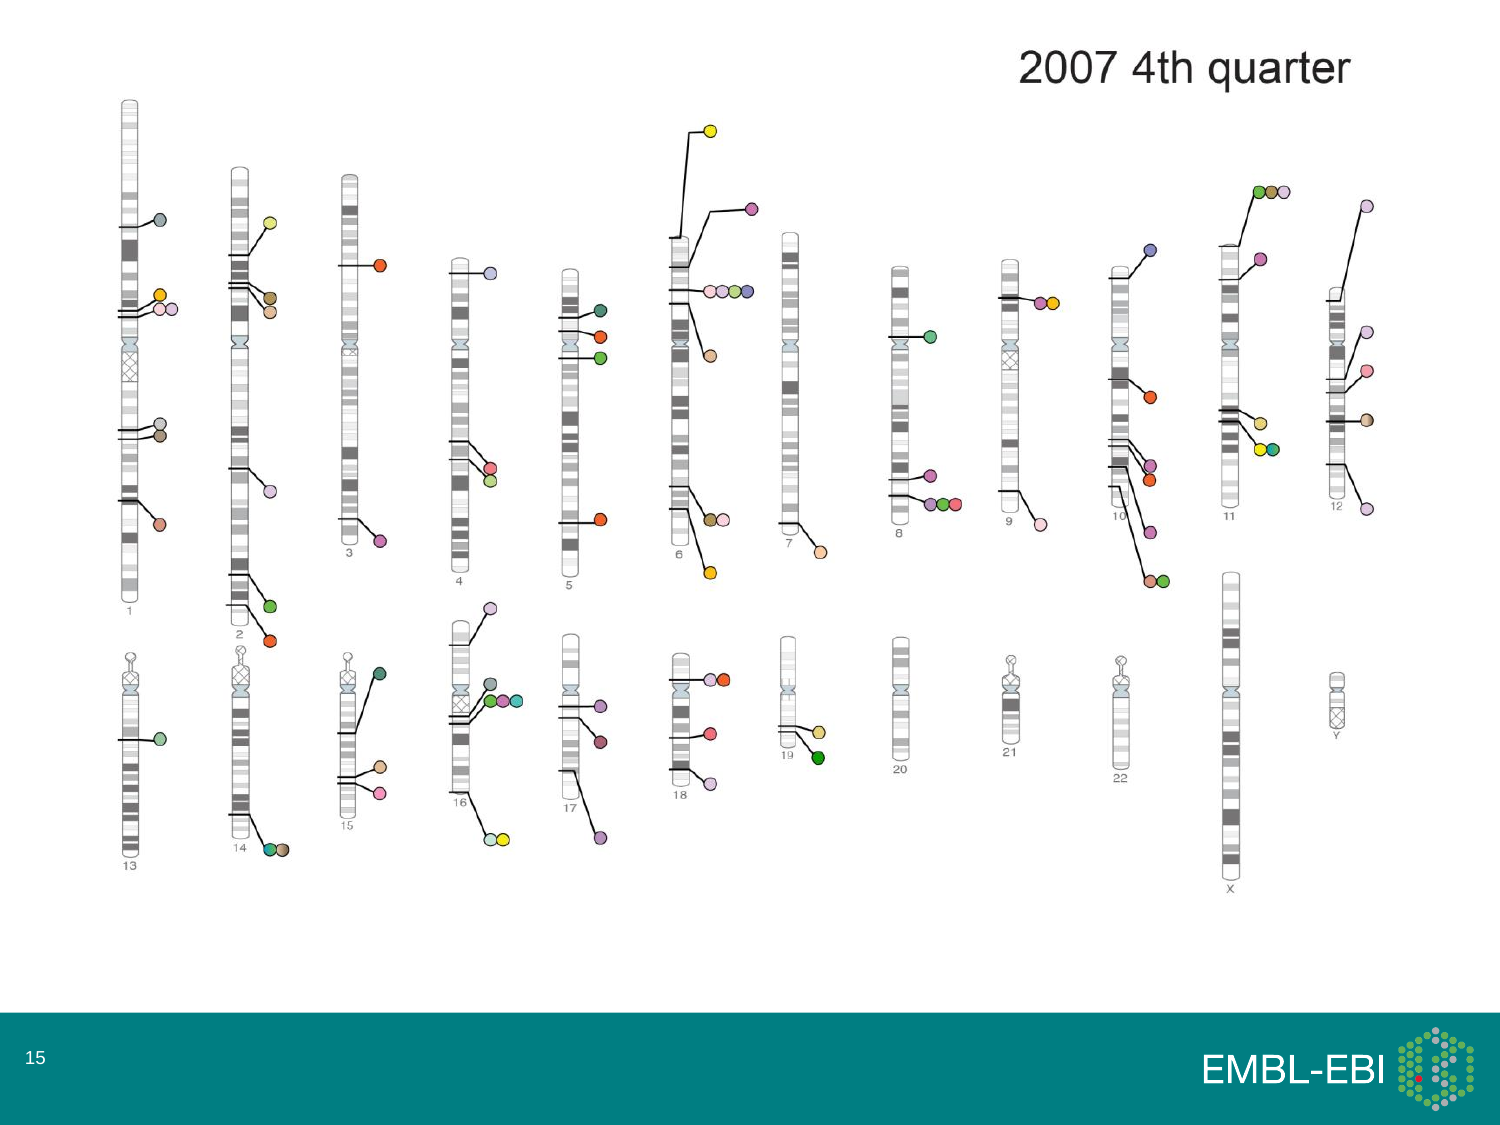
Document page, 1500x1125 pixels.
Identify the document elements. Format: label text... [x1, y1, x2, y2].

text_box 15 [24, 1045, 75, 1084]
picture [1198, 1025, 1480, 1114]
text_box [97, 20, 1402, 999]
